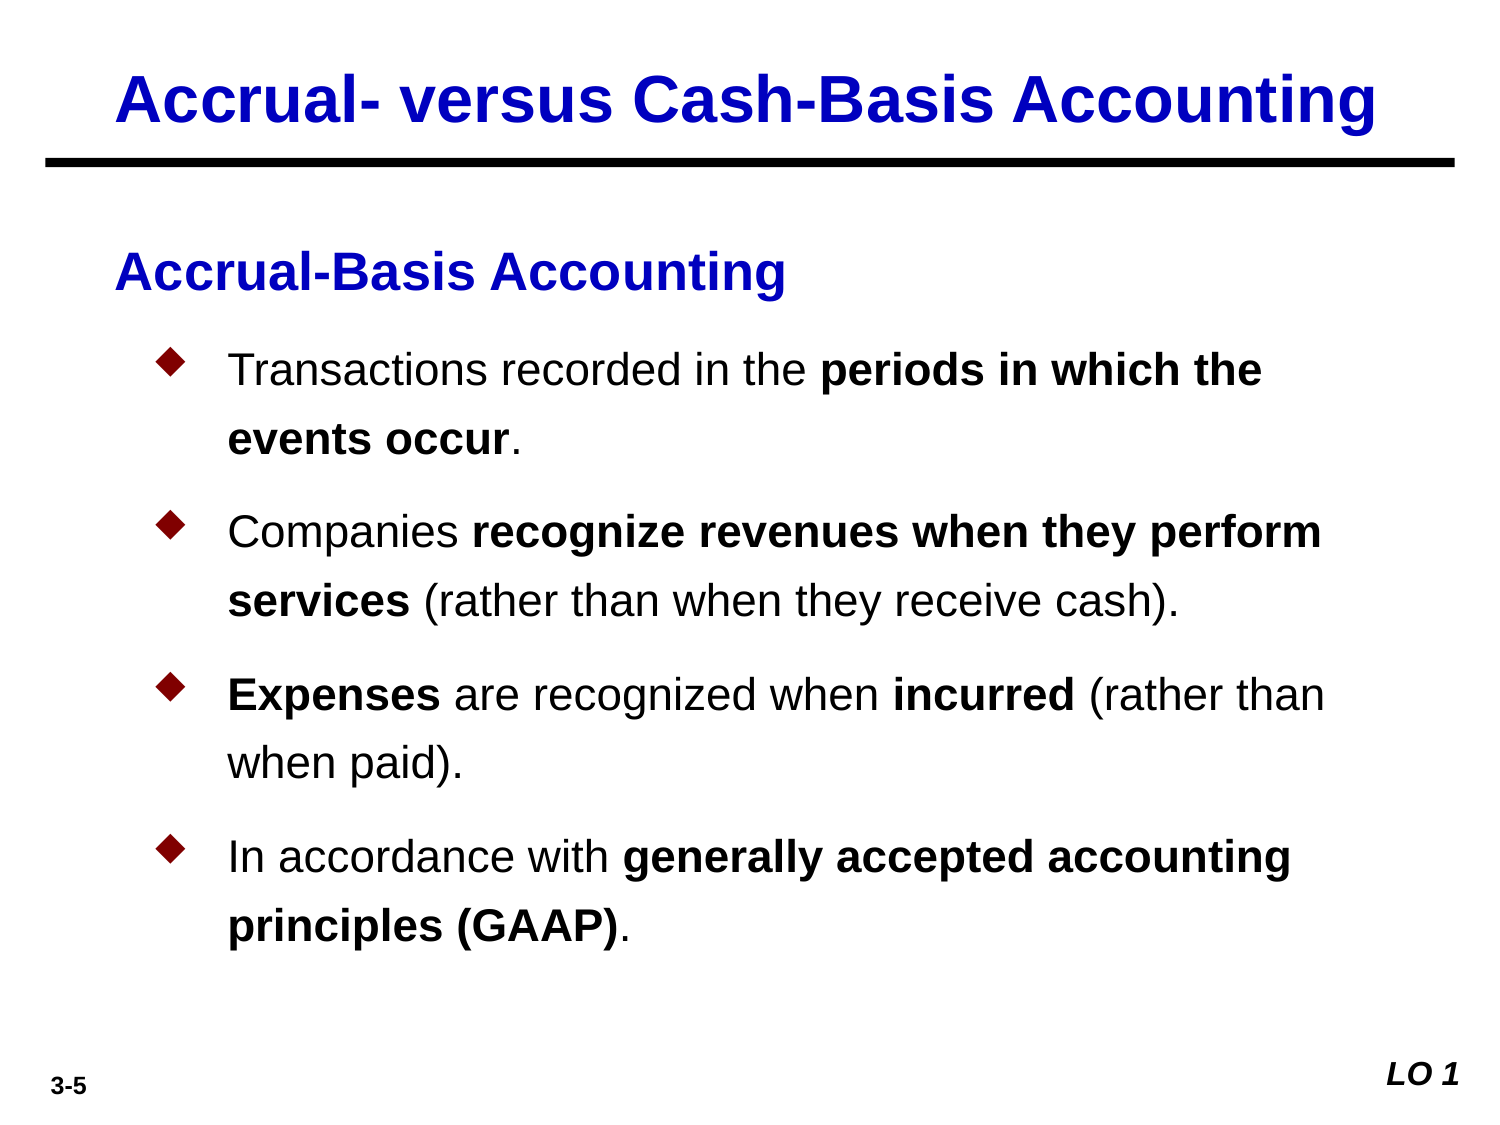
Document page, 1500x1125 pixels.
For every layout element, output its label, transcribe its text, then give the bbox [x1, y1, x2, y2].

text_box Accrual-Basis Accounting Transactions recorded in the periods in which the events occur. Companies recognize revenues when they perform services (rather than when they receive cash). Expenses are recognized when incurred (rather than when paid). In accordance with generally accepted accounting principles (GAAP). [99, 212, 1350, 958]
text_box Accrual- versus Cash-Basis Accounting [99, 50, 1450, 142]
text_box LO 1 [1324, 1044, 1475, 1100]
